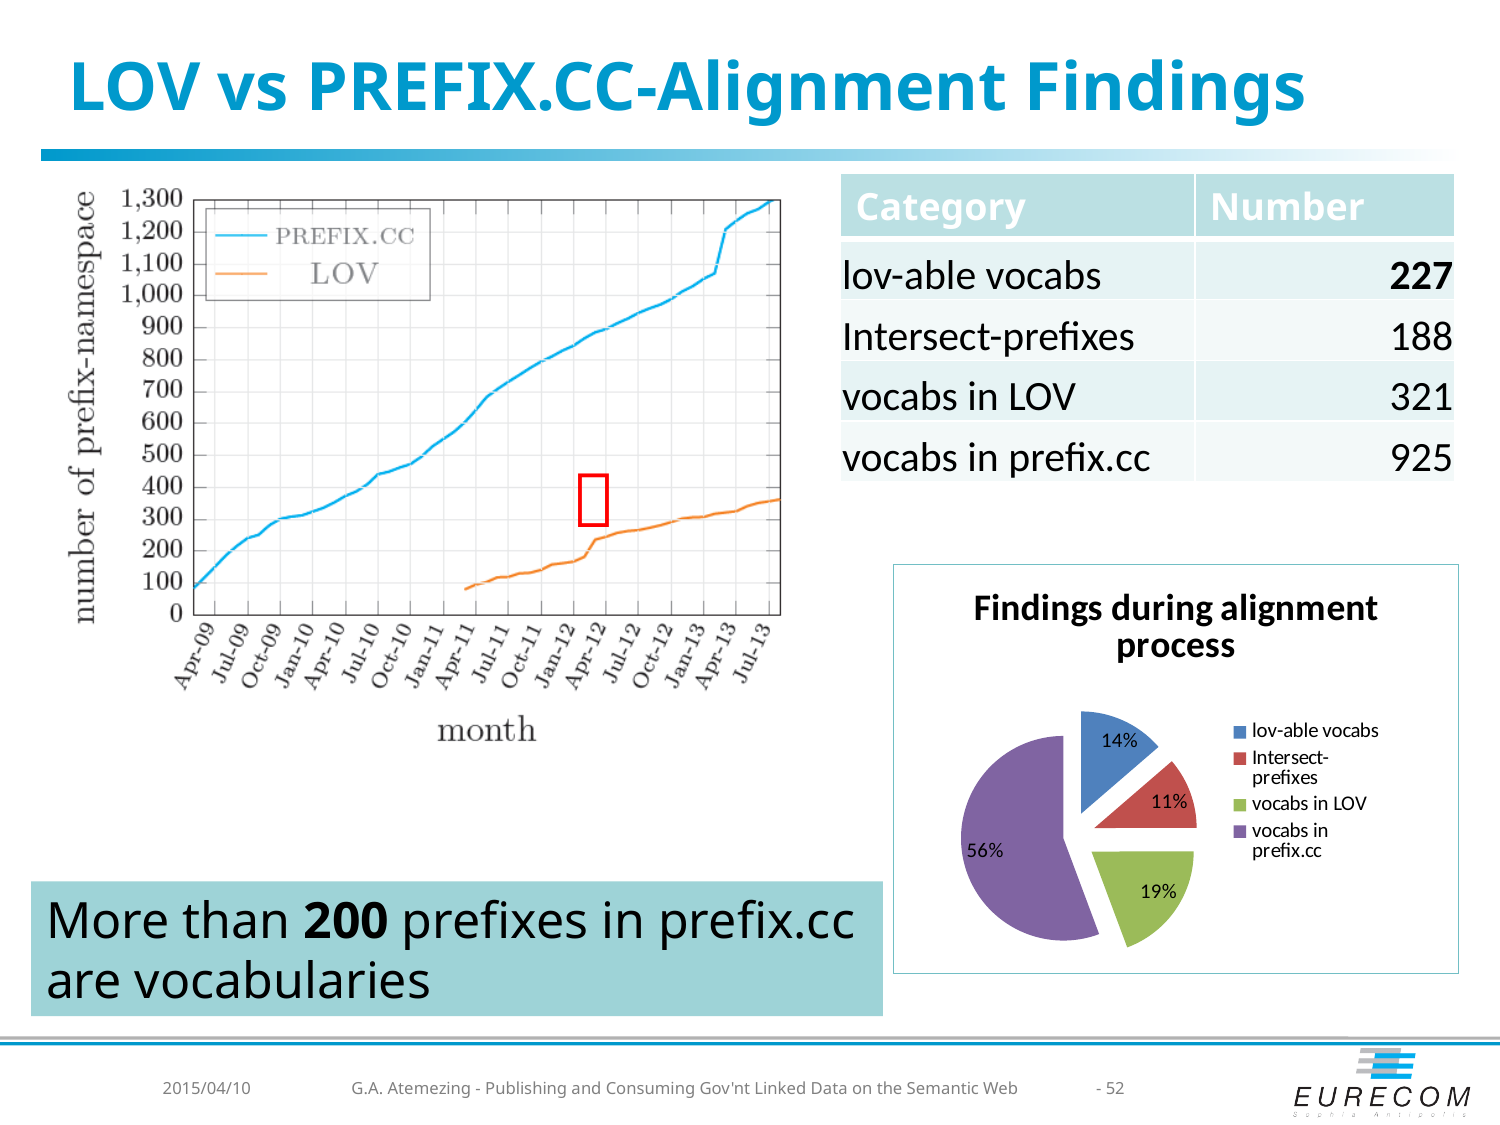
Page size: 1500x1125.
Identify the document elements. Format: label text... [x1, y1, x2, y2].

chart [893, 564, 1460, 974]
table_cell vocabs in prefix.cc [841, 422, 1194, 481]
table_cell 321 [1196, 361, 1454, 420]
table_header Number [1196, 174, 1454, 236]
table_cell 188 [1196, 300, 1454, 360]
text_box More than 200 prefixes in prefix.cc are vocabularies [31, 881, 883, 1017]
title LOV vs PREFIX.CC-Alignment Findings [52, 30, 1460, 138]
table_cell 227 [1196, 242, 1454, 299]
table_cell Intersect-prefixes [841, 300, 1194, 360]
table_cell 925 [1196, 422, 1454, 481]
table_cell lov-able vocabs [841, 242, 1194, 299]
footer G.A. Atemezing - Publishing and Consuming Gov'nt Linked Data on the Semantic Web [336, 1070, 1069, 1107]
picture [1293, 1048, 1477, 1118]
slide_number - 52 [1080, 1070, 1200, 1103]
table_header Category [841, 174, 1194, 236]
table_cell vocabs in LOV [841, 361, 1194, 420]
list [56, 171, 796, 751]
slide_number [147, 1070, 325, 1103]
